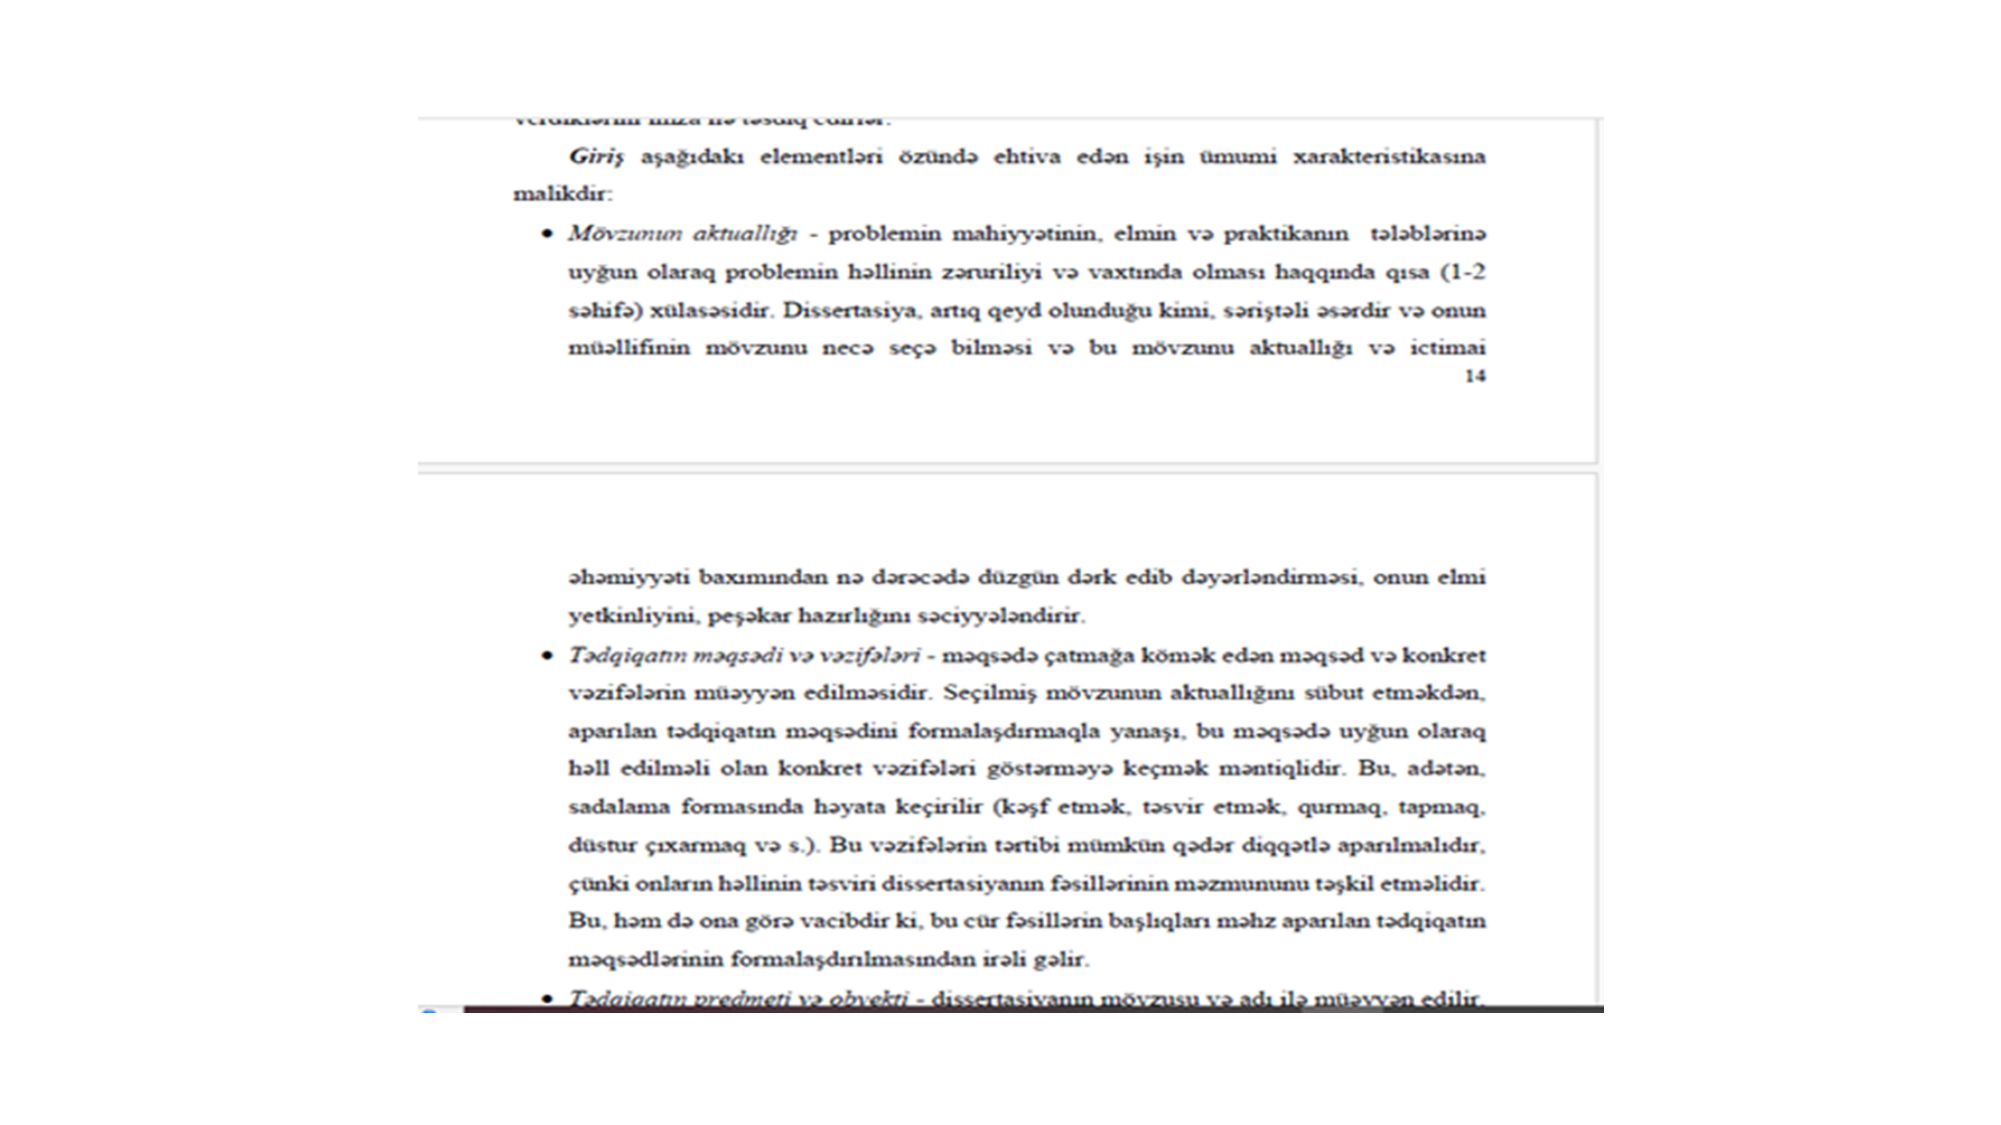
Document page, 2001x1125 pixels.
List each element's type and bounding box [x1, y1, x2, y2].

picture [418, 105, 1604, 1013]
